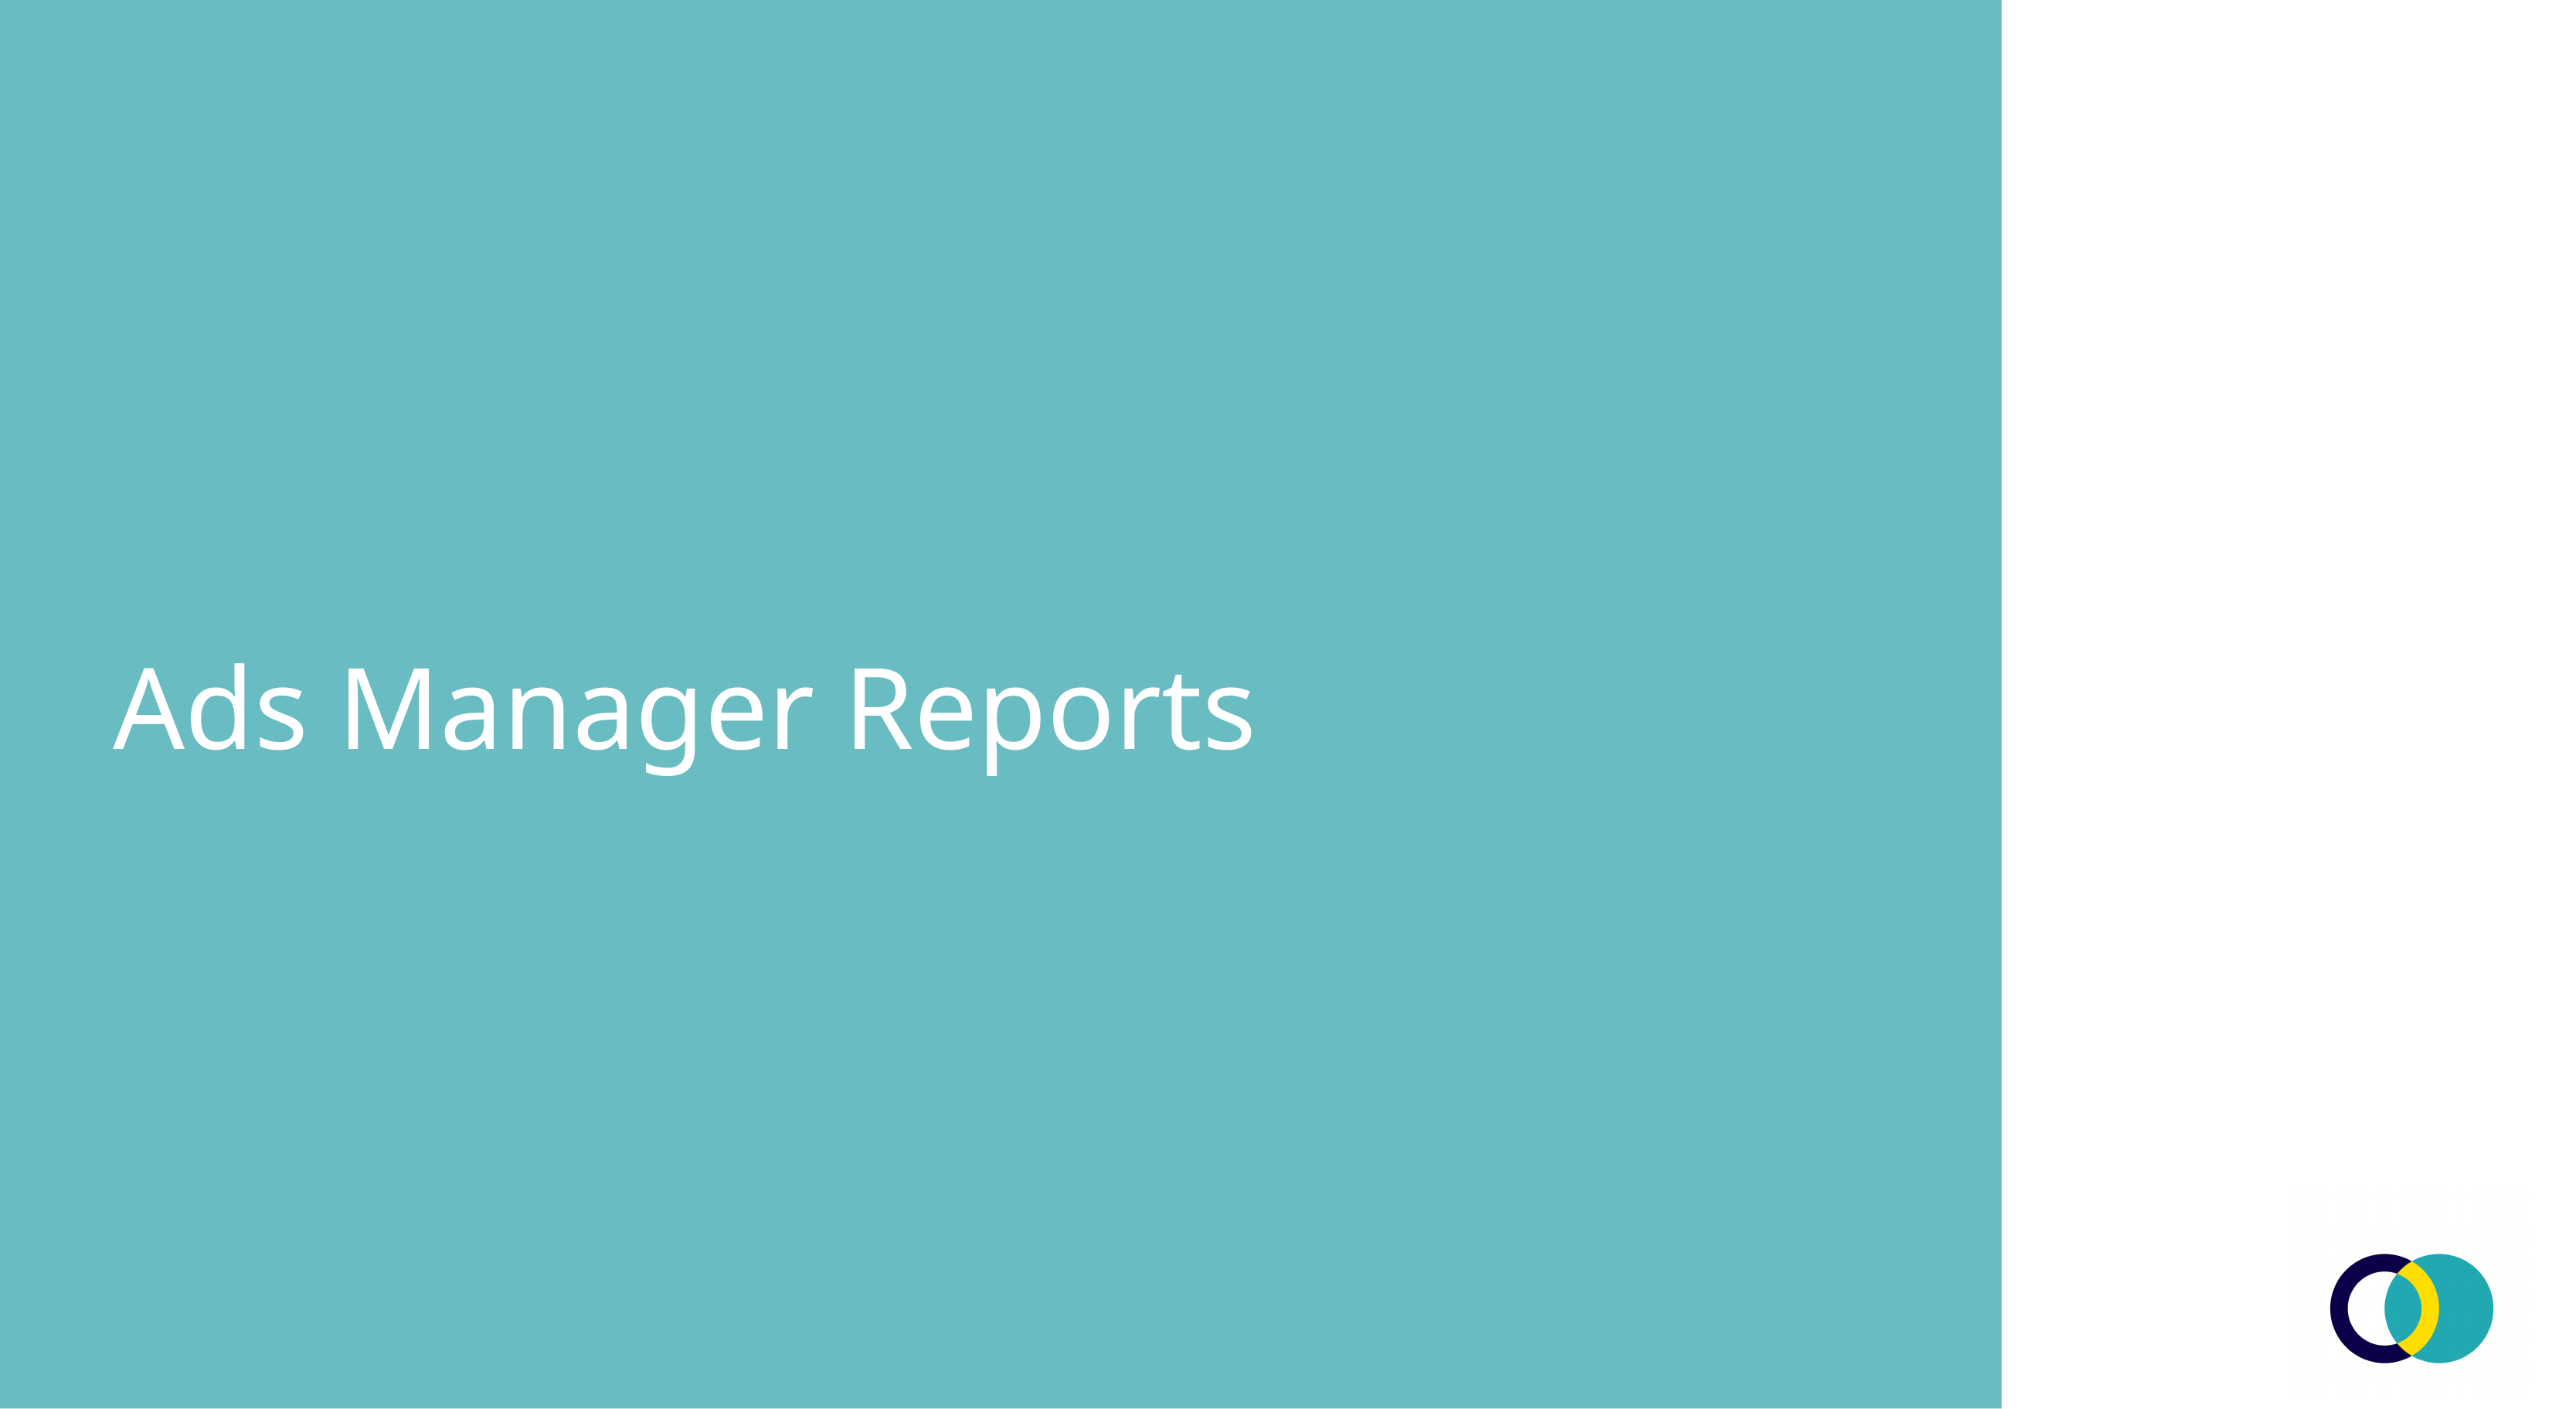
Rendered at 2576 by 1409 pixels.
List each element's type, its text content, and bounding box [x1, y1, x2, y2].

picture [2289, 1186, 2534, 1396]
title Ads Manager Reports [87, 475, 1520, 934]
